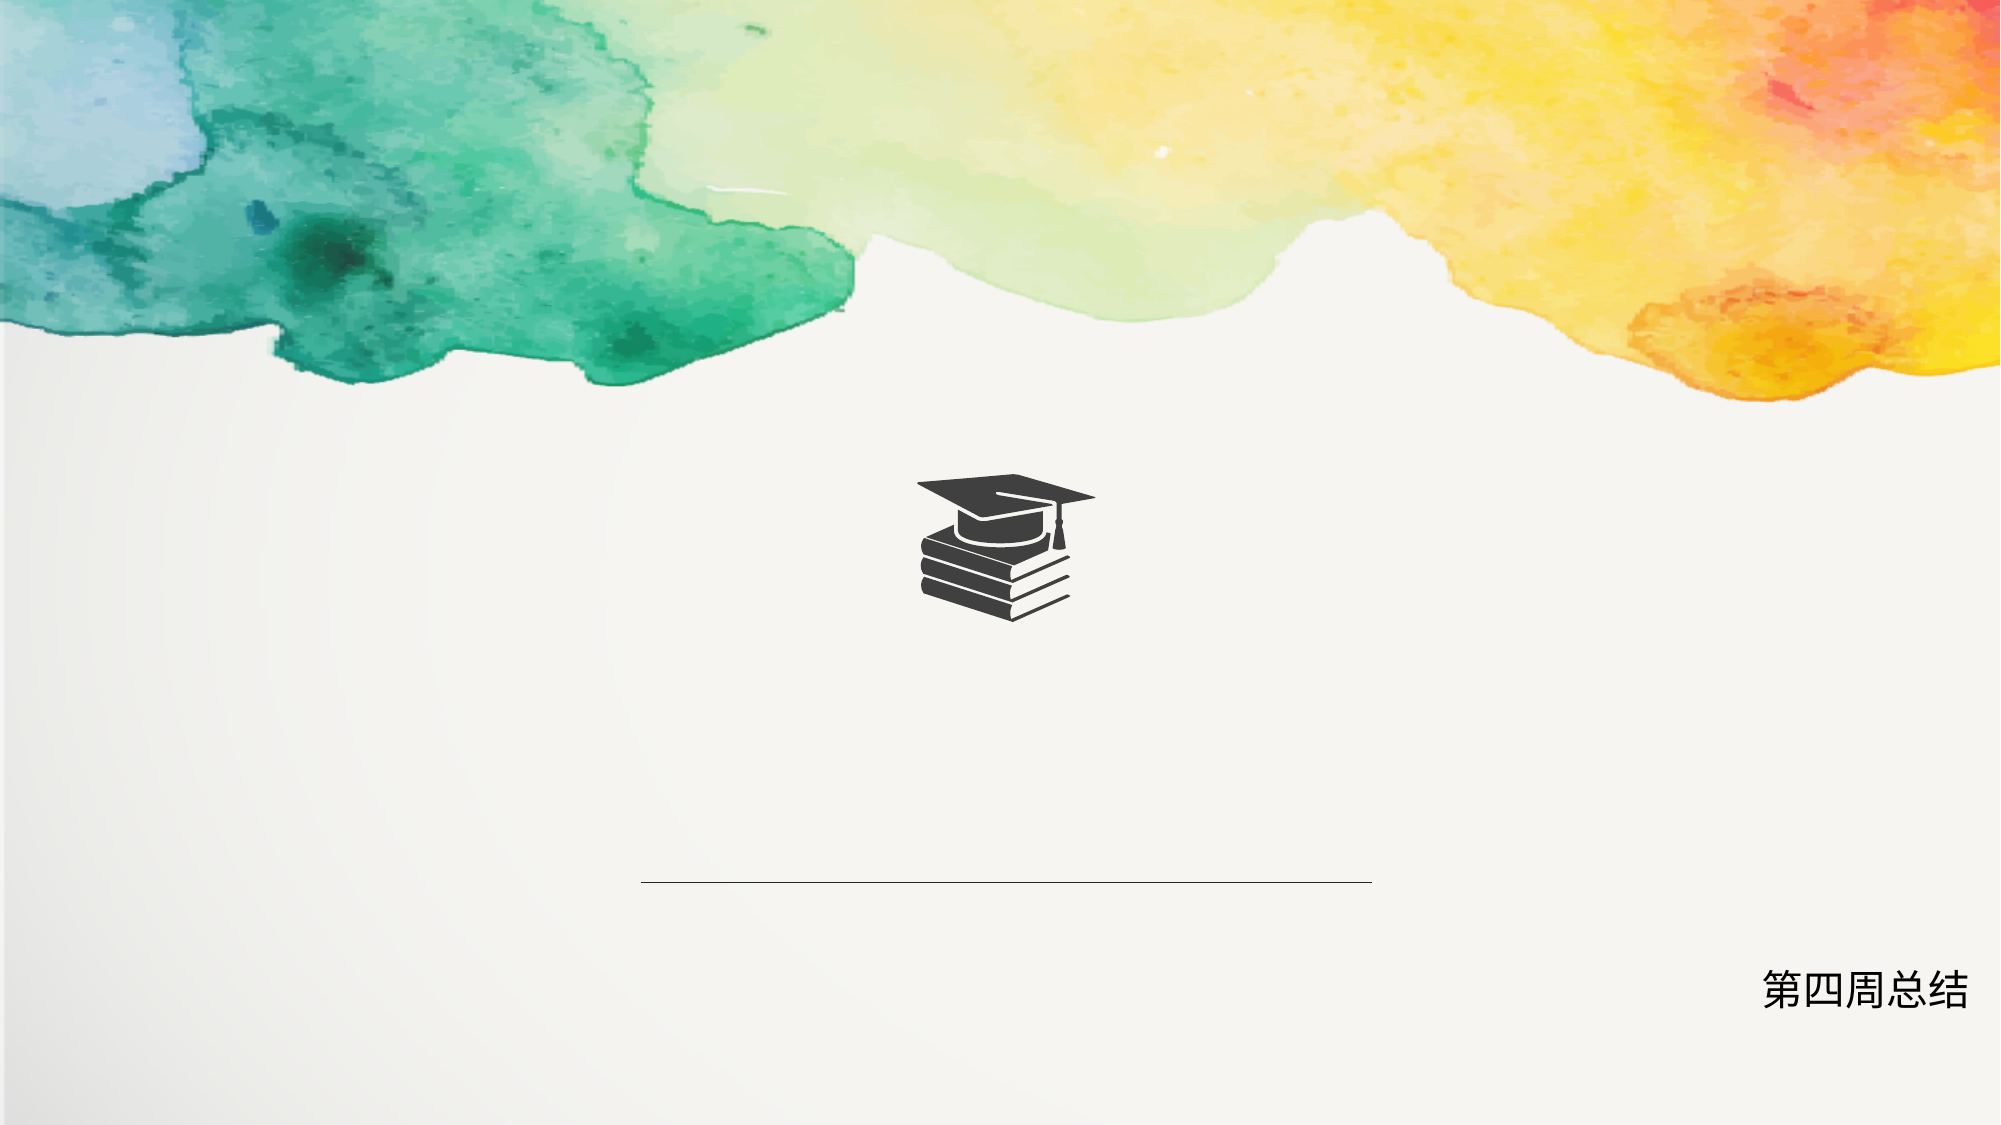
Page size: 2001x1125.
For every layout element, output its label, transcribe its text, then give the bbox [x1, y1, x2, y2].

picture [0, 0, 2001, 1125]
subtitle 第四周总结 [1093, 941, 1986, 1025]
